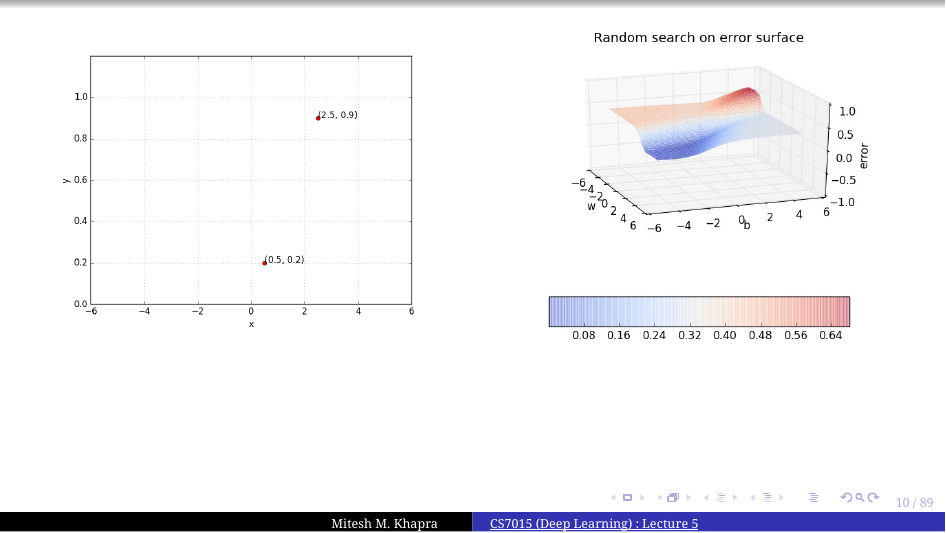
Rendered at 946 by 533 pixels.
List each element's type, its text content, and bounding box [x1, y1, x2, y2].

picture [0, 0, 945, 8]
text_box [0, 511, 946, 532]
picture [63, 55, 415, 327]
text_box 10 / 89 [893, 493, 942, 510]
picture [548, 32, 869, 339]
